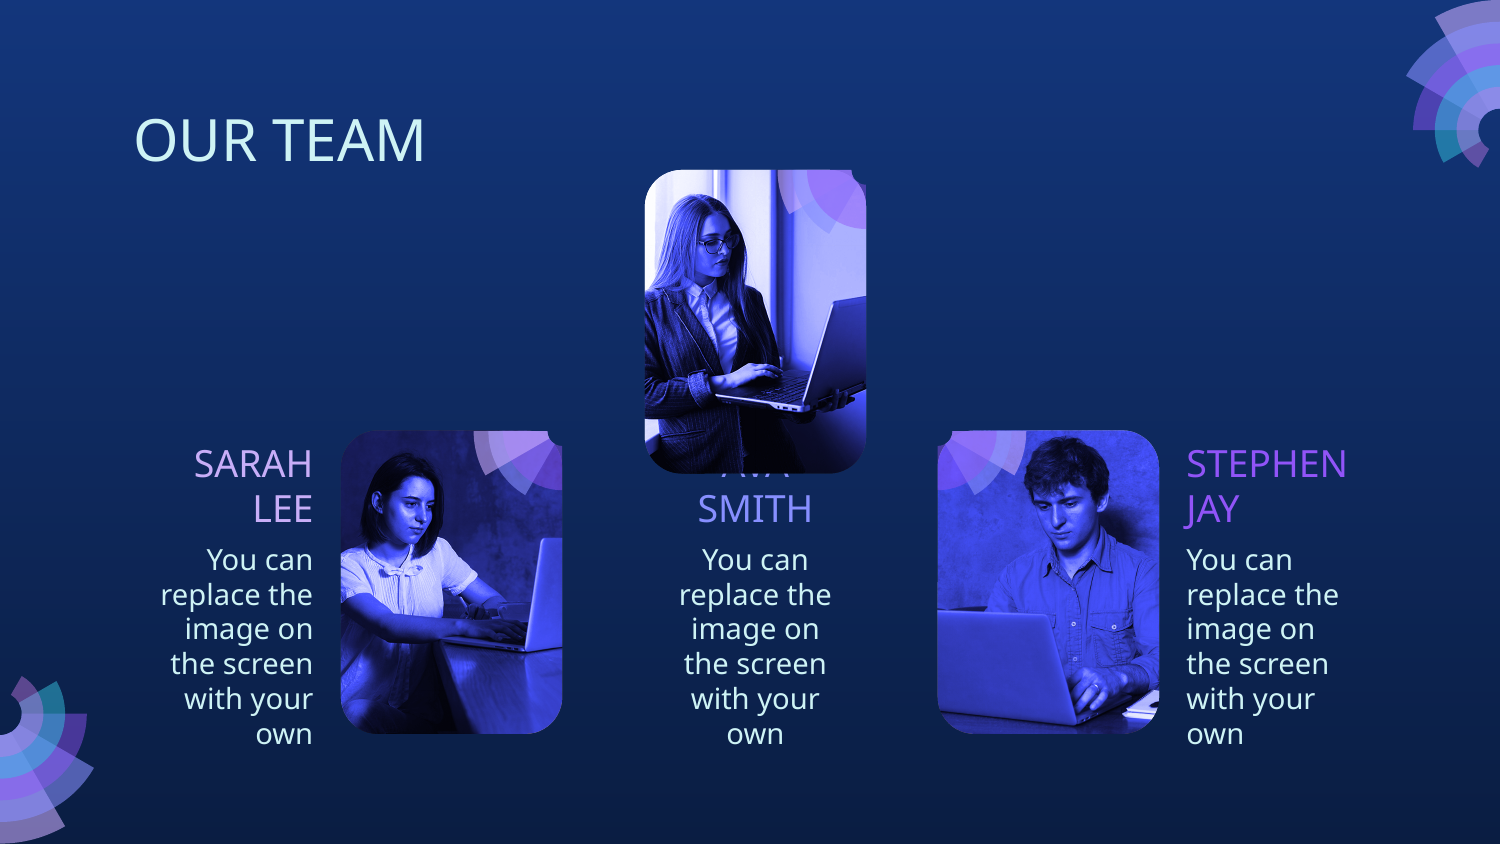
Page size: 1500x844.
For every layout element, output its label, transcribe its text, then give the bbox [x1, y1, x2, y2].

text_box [777, 169, 867, 235]
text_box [644, 169, 867, 474]
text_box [937, 430, 1160, 735]
subtitle You can replace the image on the screen with your own [1171, 545, 1382, 735]
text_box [937, 430, 1027, 496]
subtitle You can replace the image on the screen with your own [118, 545, 329, 735]
subtitle STEPHEN JAY [1171, 480, 1382, 545]
title OUR TEAM [118, 88, 1382, 183]
subtitle You can replace the image on the screen with your own [650, 545, 861, 735]
subtitle AVA SMITH [650, 483, 861, 545]
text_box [473, 430, 563, 496]
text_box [340, 430, 563, 735]
subtitle SARAH LEE [118, 480, 329, 545]
